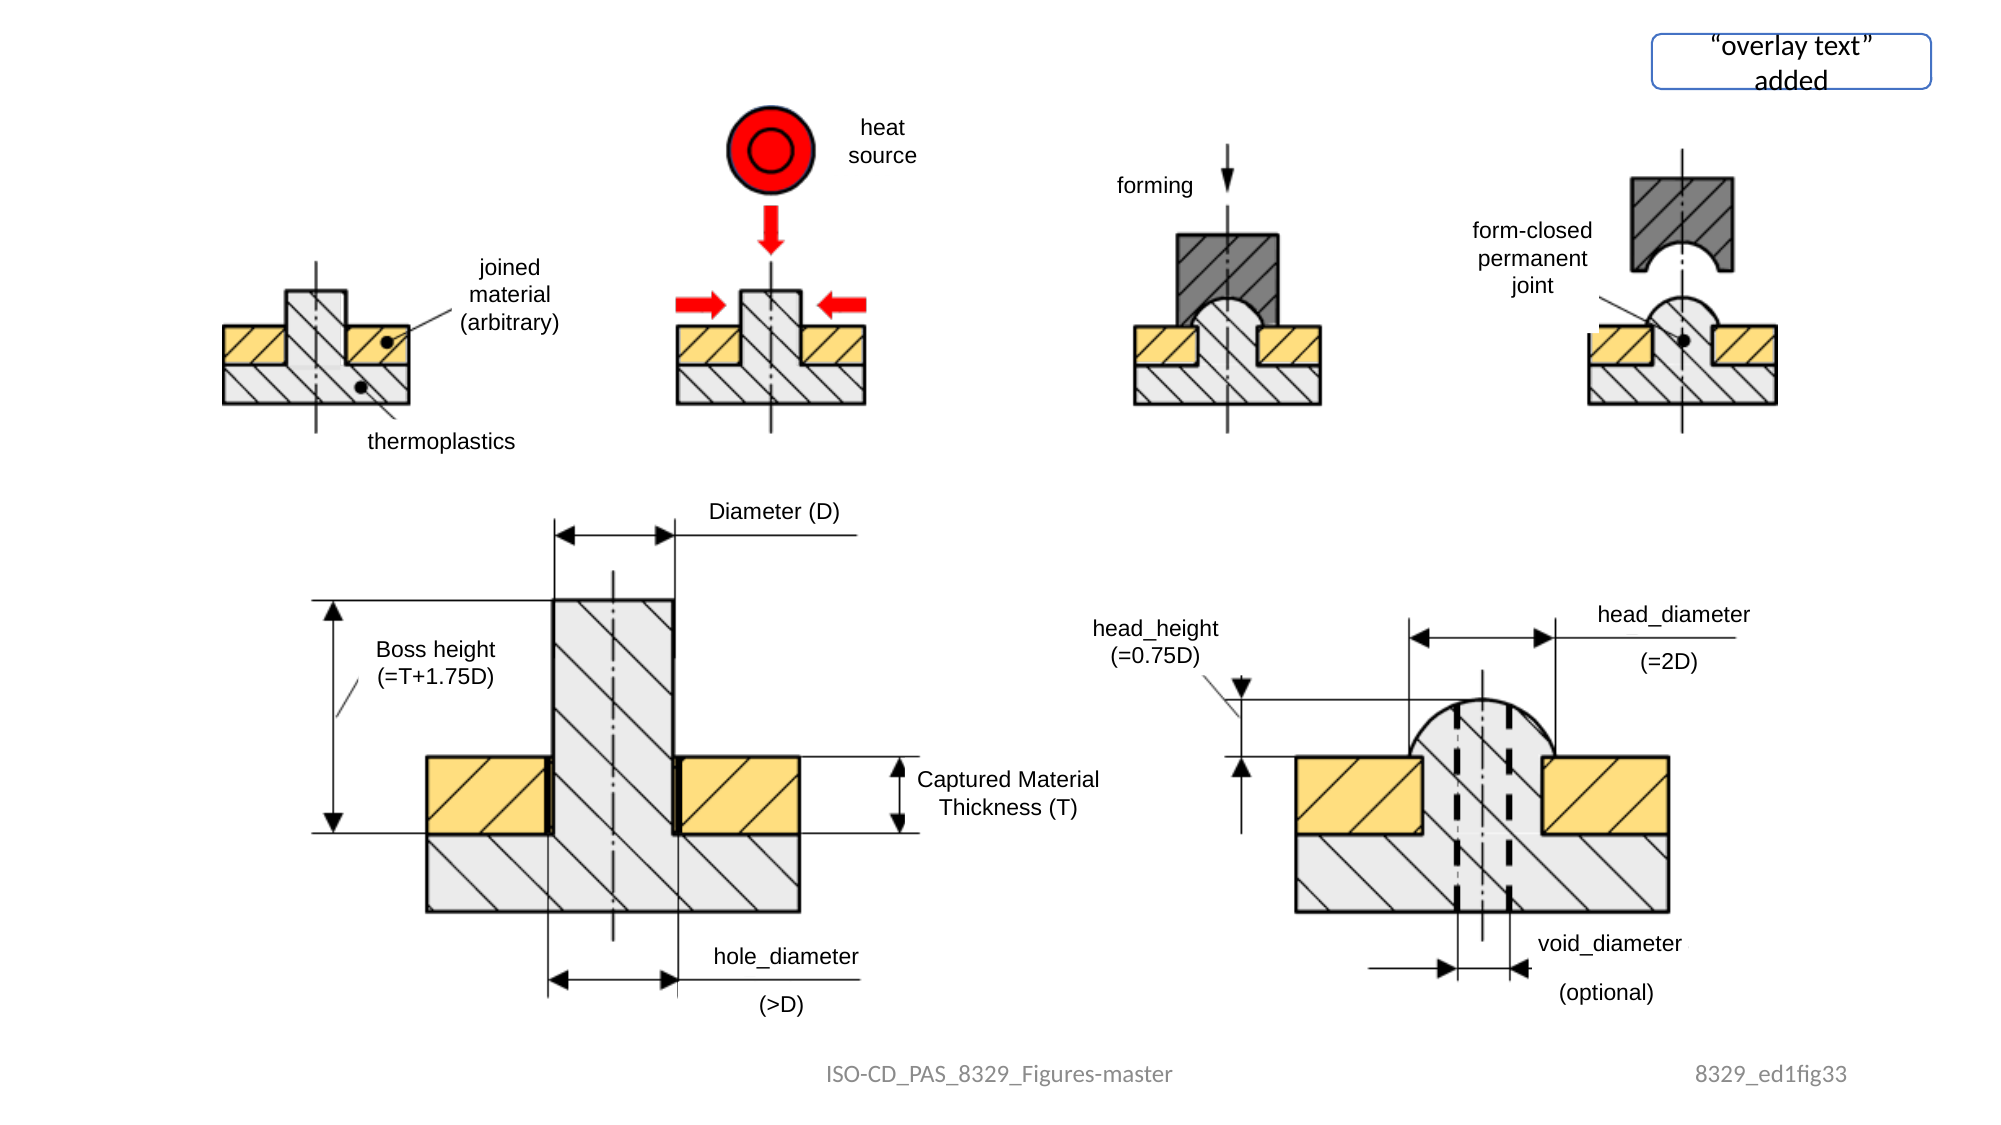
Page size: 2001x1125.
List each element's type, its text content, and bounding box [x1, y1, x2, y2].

picture [222, 105, 1778, 1020]
text_box “overlay text” added [1650, 32, 1933, 91]
text_box (>D) [678, 1020, 886, 1024]
slide_number 8329_ed1fig33 [1412, 1042, 1863, 1103]
footer ISO-CD_PAS_8329_Figures-master [662, 1042, 1338, 1103]
